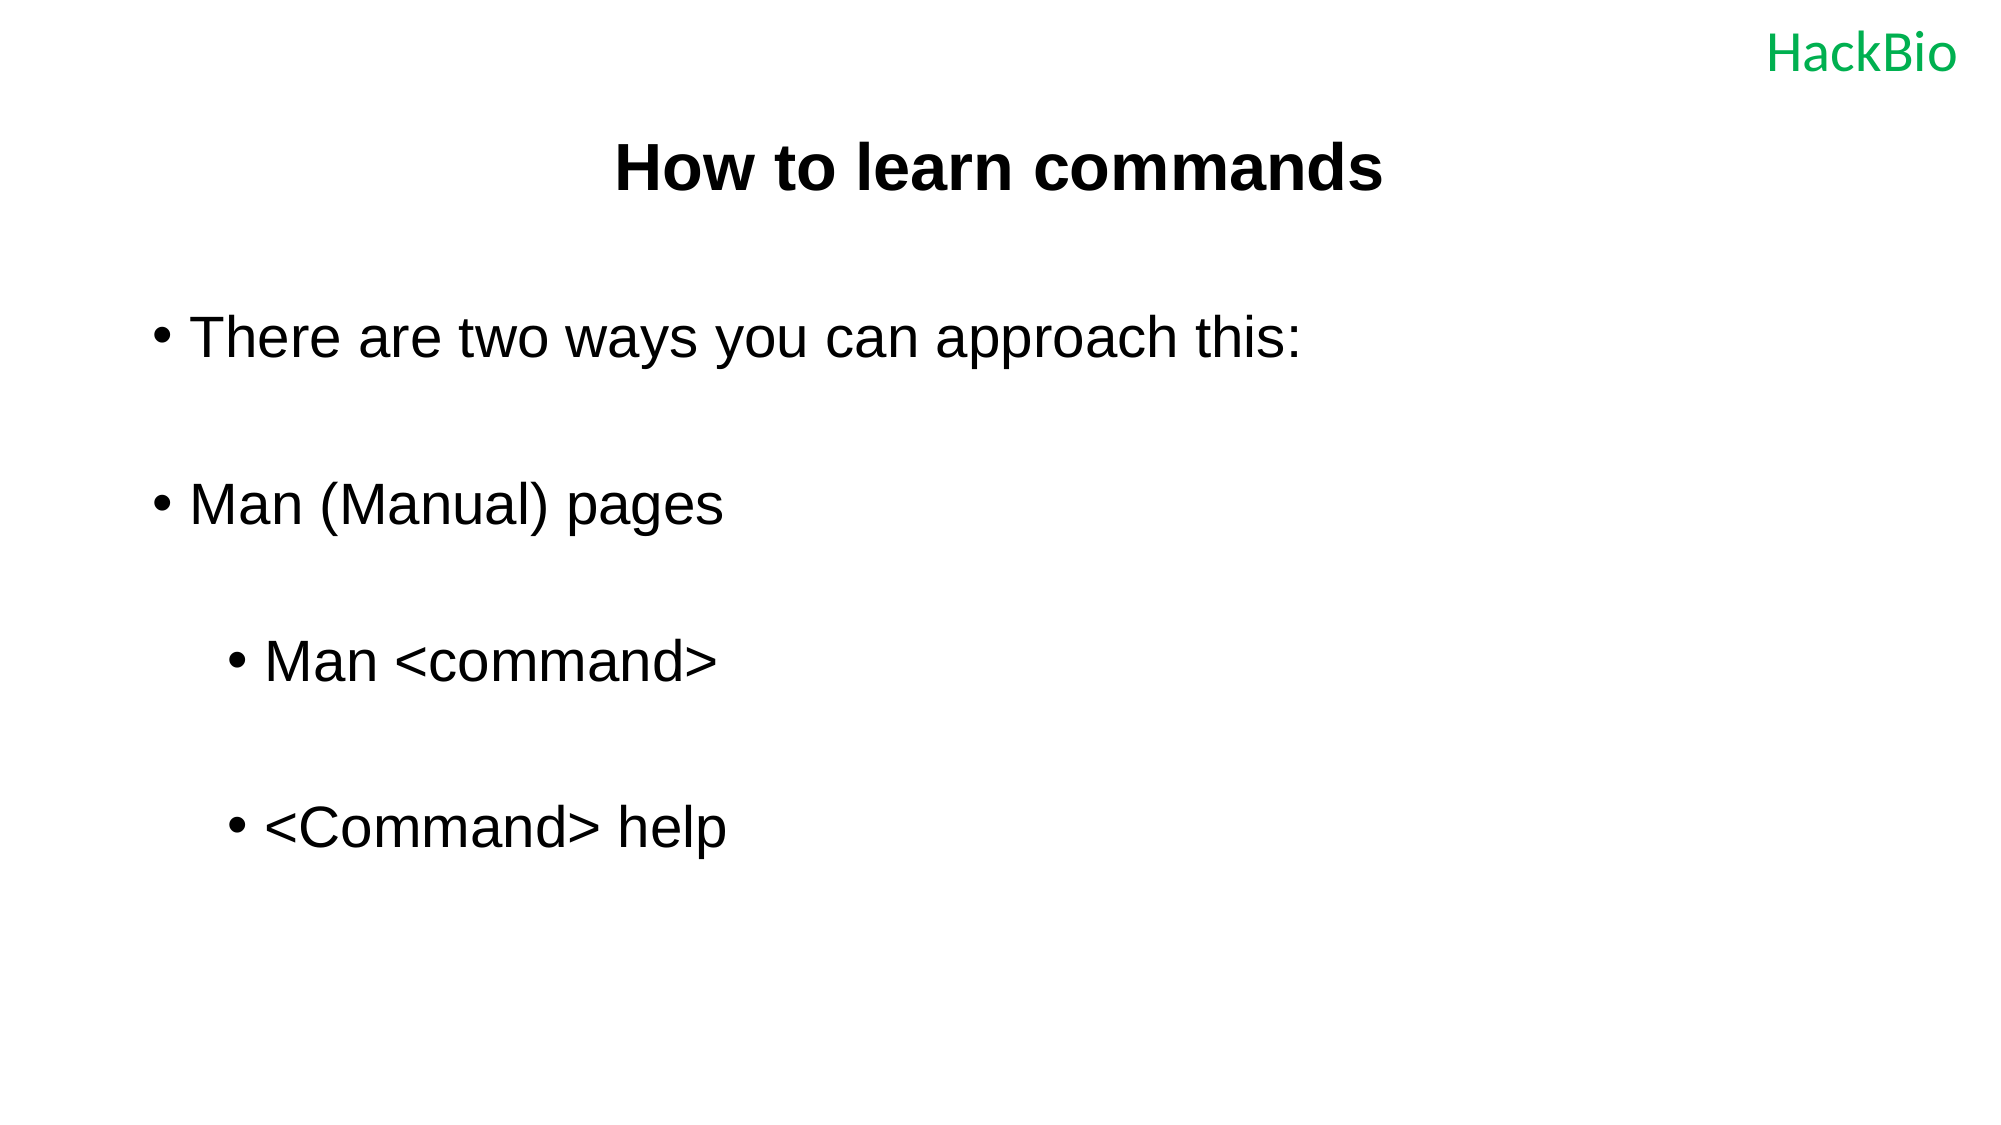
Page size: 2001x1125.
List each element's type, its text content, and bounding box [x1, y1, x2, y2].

title How to learn commands [137, 59, 1863, 278]
list There are two ways you can approach this: Man (Manual) pages Man <command> <Command> help [137, 299, 1863, 1014]
